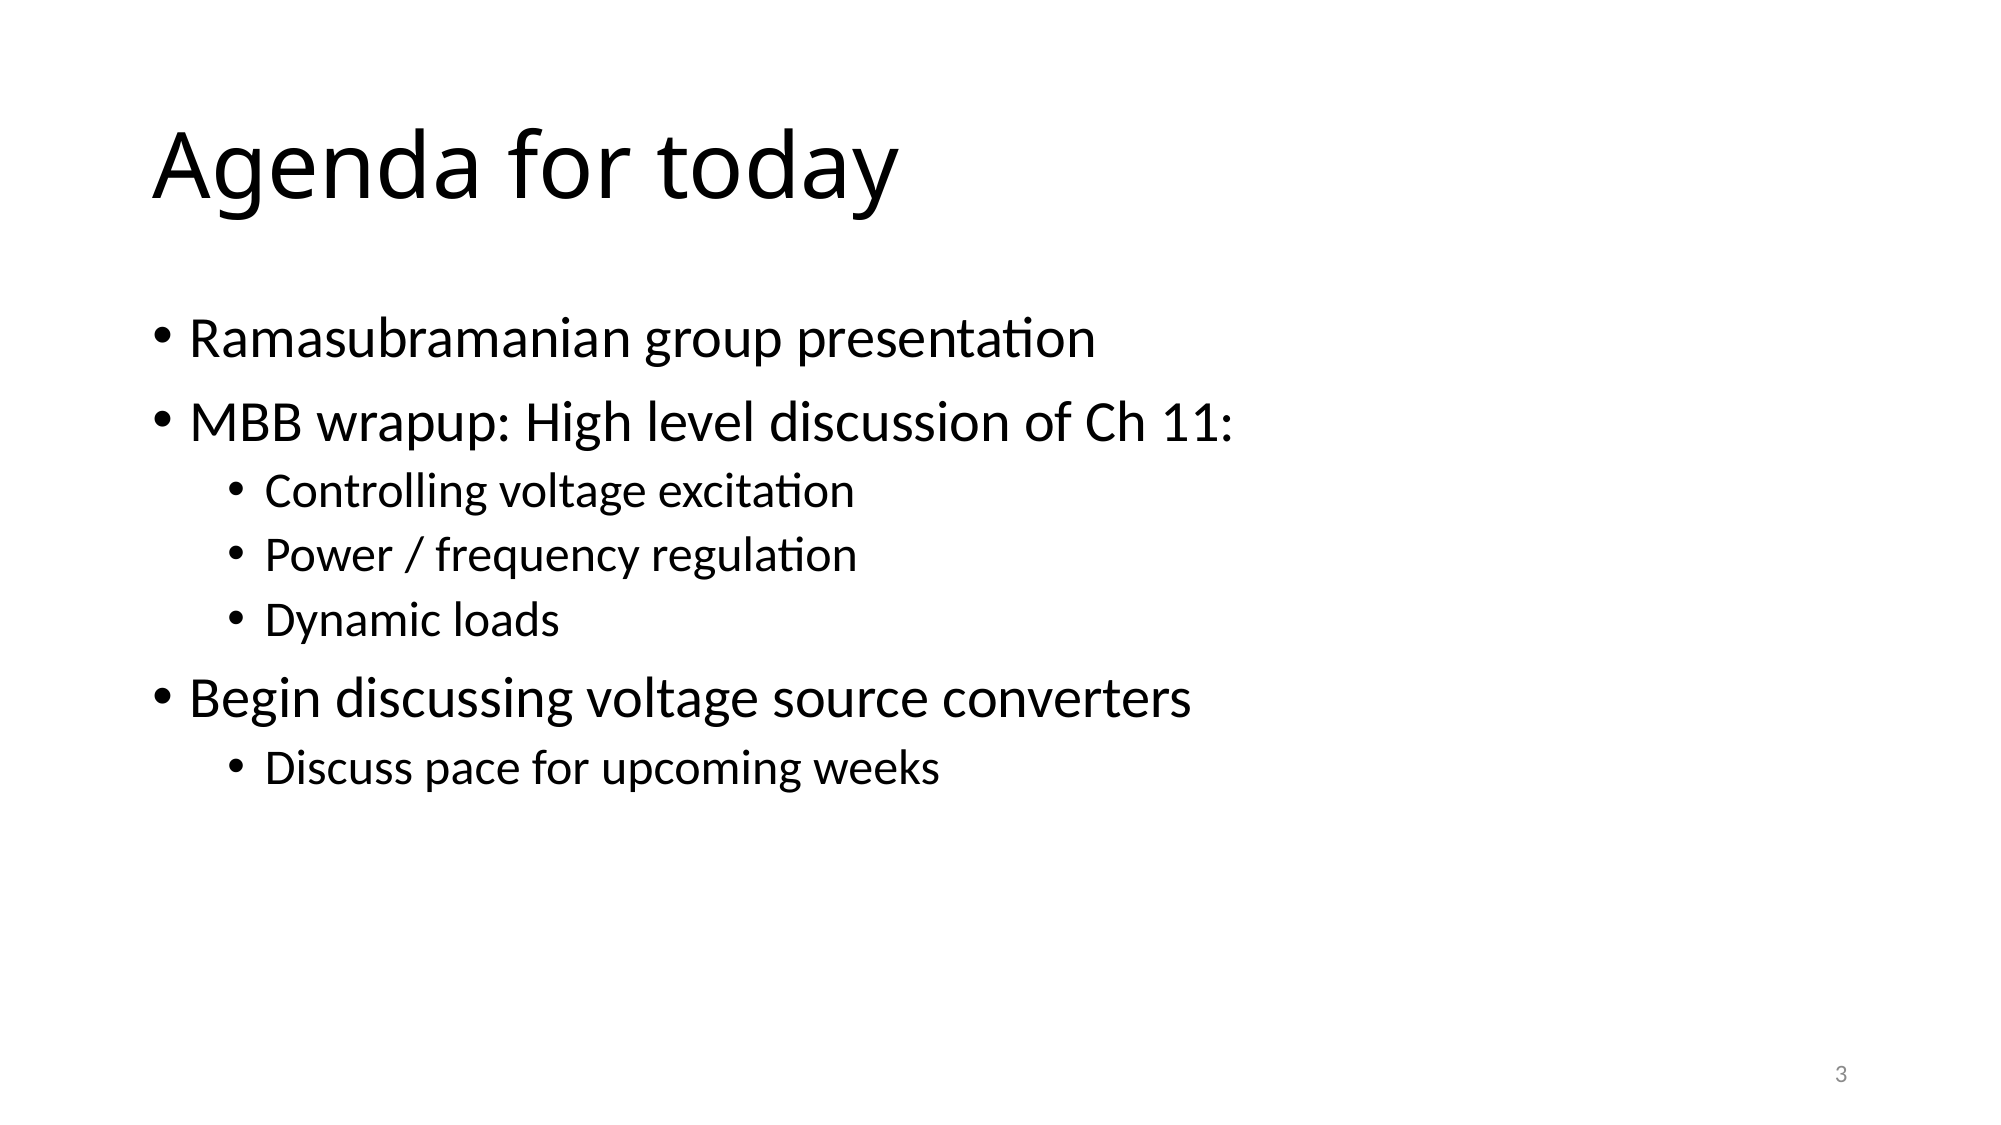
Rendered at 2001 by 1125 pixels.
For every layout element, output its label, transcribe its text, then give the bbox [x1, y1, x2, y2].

title Agenda for today [137, 59, 1863, 278]
slide_number 3 [1412, 1042, 1863, 1103]
list Ramasubramanian group presentation MBB wrapup: High level discussion of Ch 11: Controlling voltage excitation Power / frequency regulation Dynamic loads Begin discussing voltage source converters Discuss pace for upcoming weeks [137, 299, 1863, 1014]
